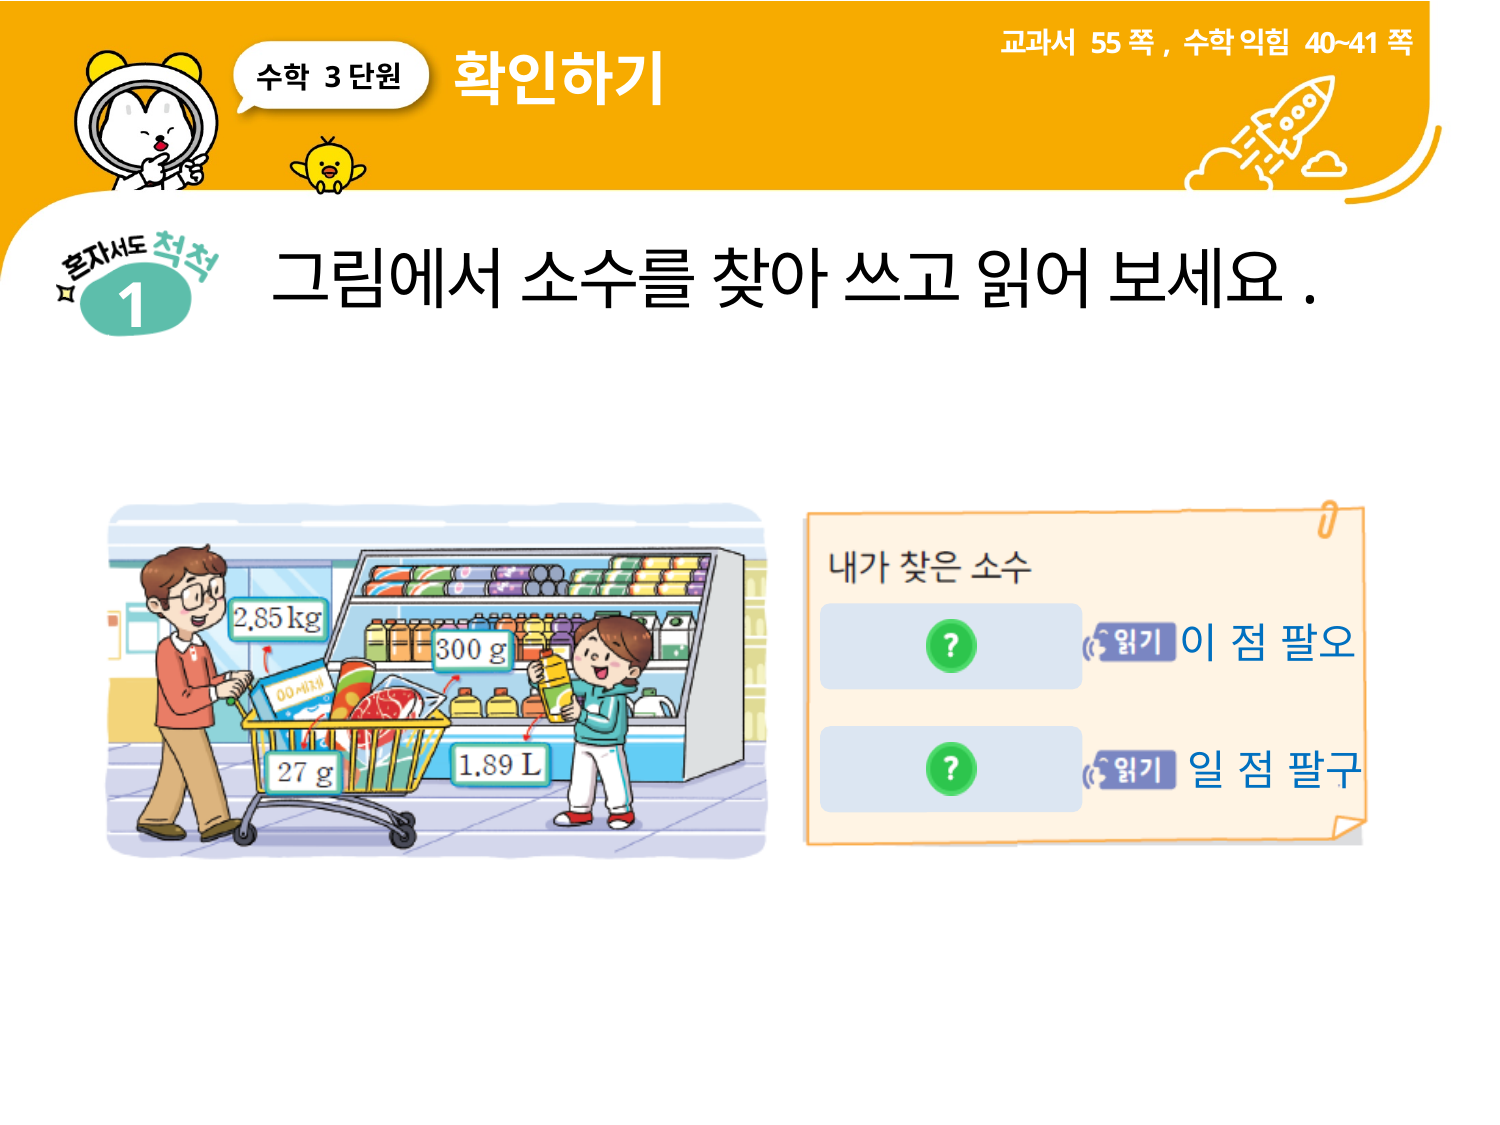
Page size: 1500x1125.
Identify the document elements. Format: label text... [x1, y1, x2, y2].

text_box 그림에서 소수를 찾아 쓰고 읽어 보세요. [222, 228, 1410, 326]
picture [0, 1, 1500, 1124]
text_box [821, 604, 1081, 688]
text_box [52, 228, 222, 348]
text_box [821, 727, 1081, 811]
list 교과서 55쪽, 수학 익힘 40~41쪽 [985, 20, 1430, 69]
list 확인하기 [438, 38, 1204, 125]
list 3단원 [282, 55, 445, 106]
